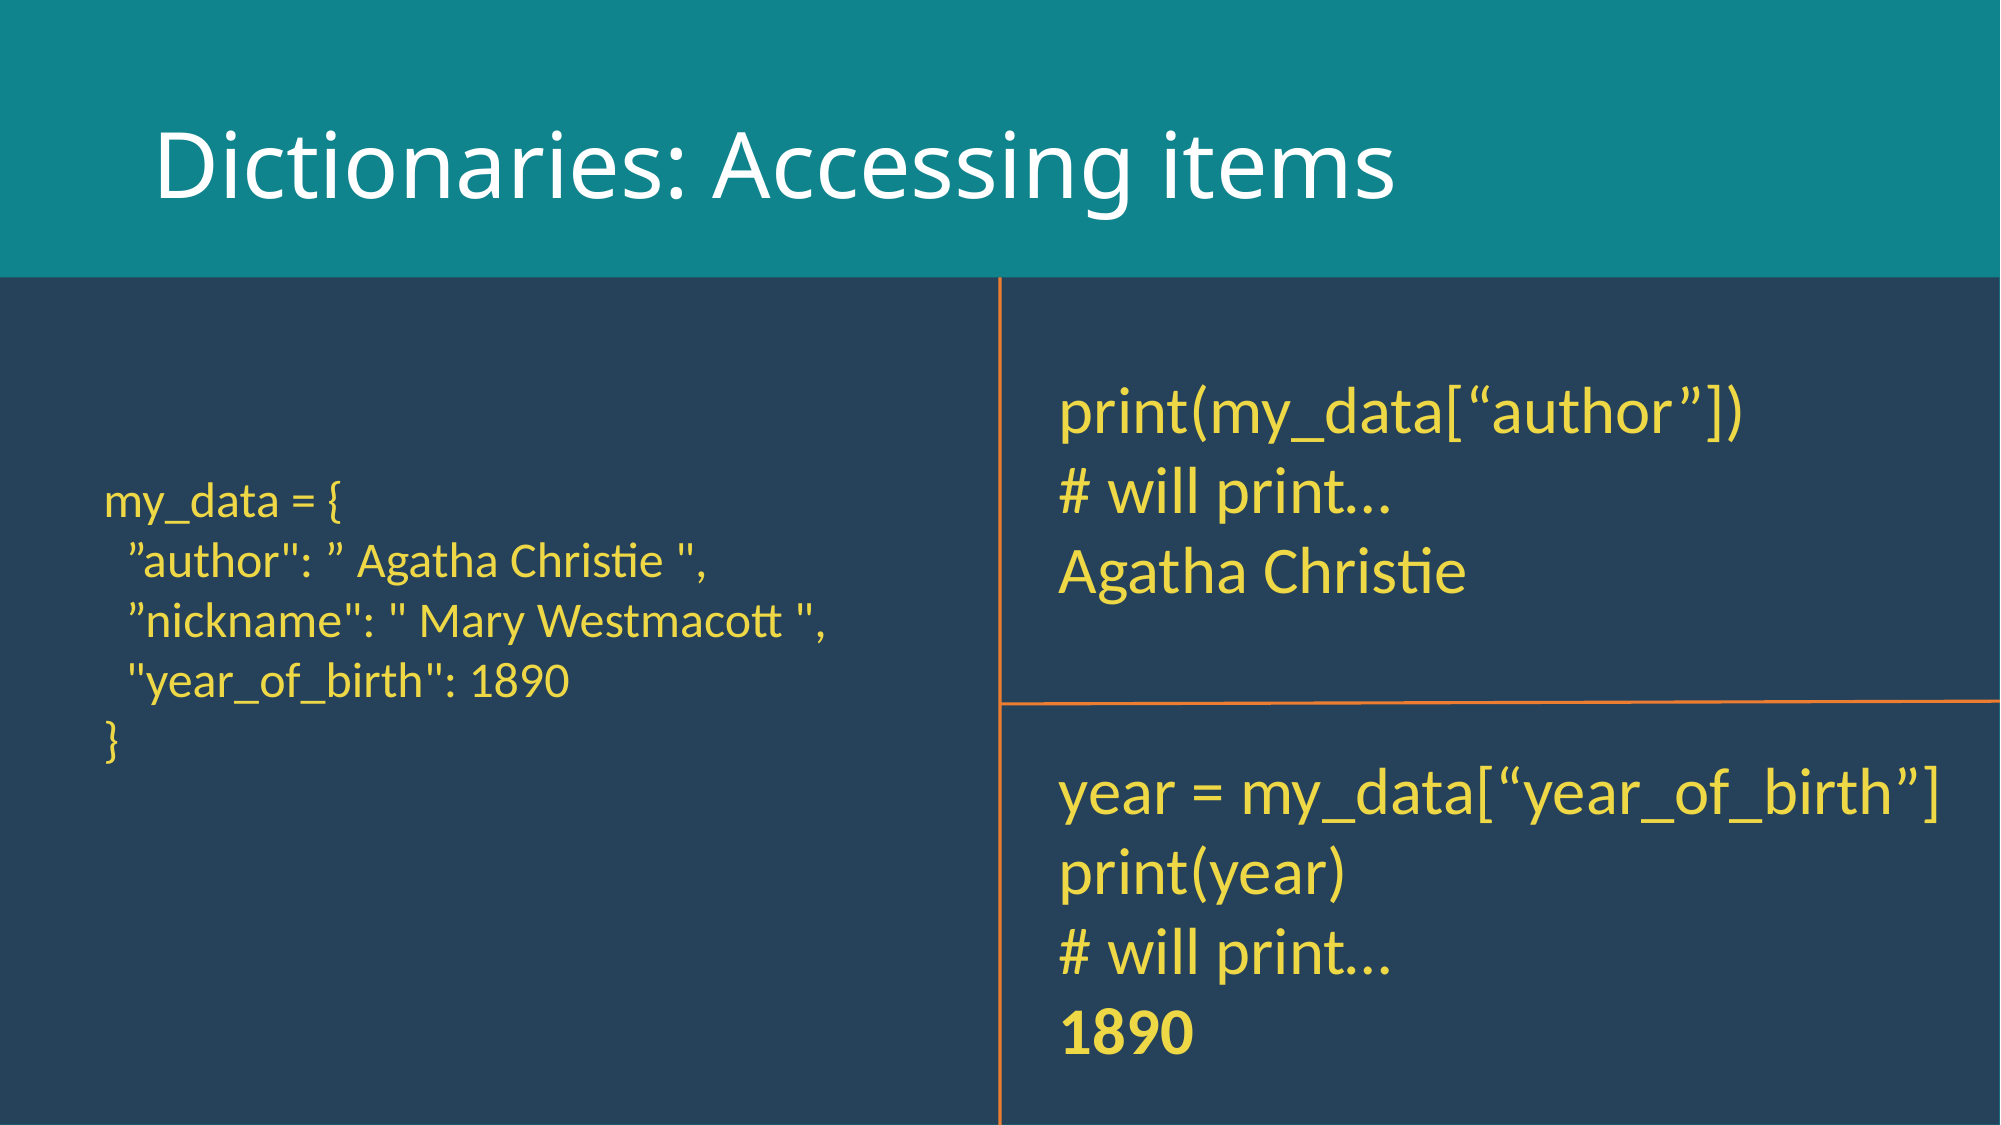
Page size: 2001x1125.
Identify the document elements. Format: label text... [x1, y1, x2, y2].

text_box year = my_data[“year_of_birth”] print(year) # will print… 1890 [1044, 740, 2000, 1075]
text_box [1002, 699, 2000, 706]
text_box [0, 276, 2000, 1125]
text_box my_data = { ”author": ” Agatha Christie ", ”nickname": " Mary Westmacott ", "year_of_birth": 1890 } [88, 459, 922, 775]
text_box [998, 277, 1002, 1125]
text_box print(my_data[“author”]) # will print… Agatha Christie [1044, 359, 1863, 614]
title Dictionaries: Accessing items [137, 59, 1863, 276]
